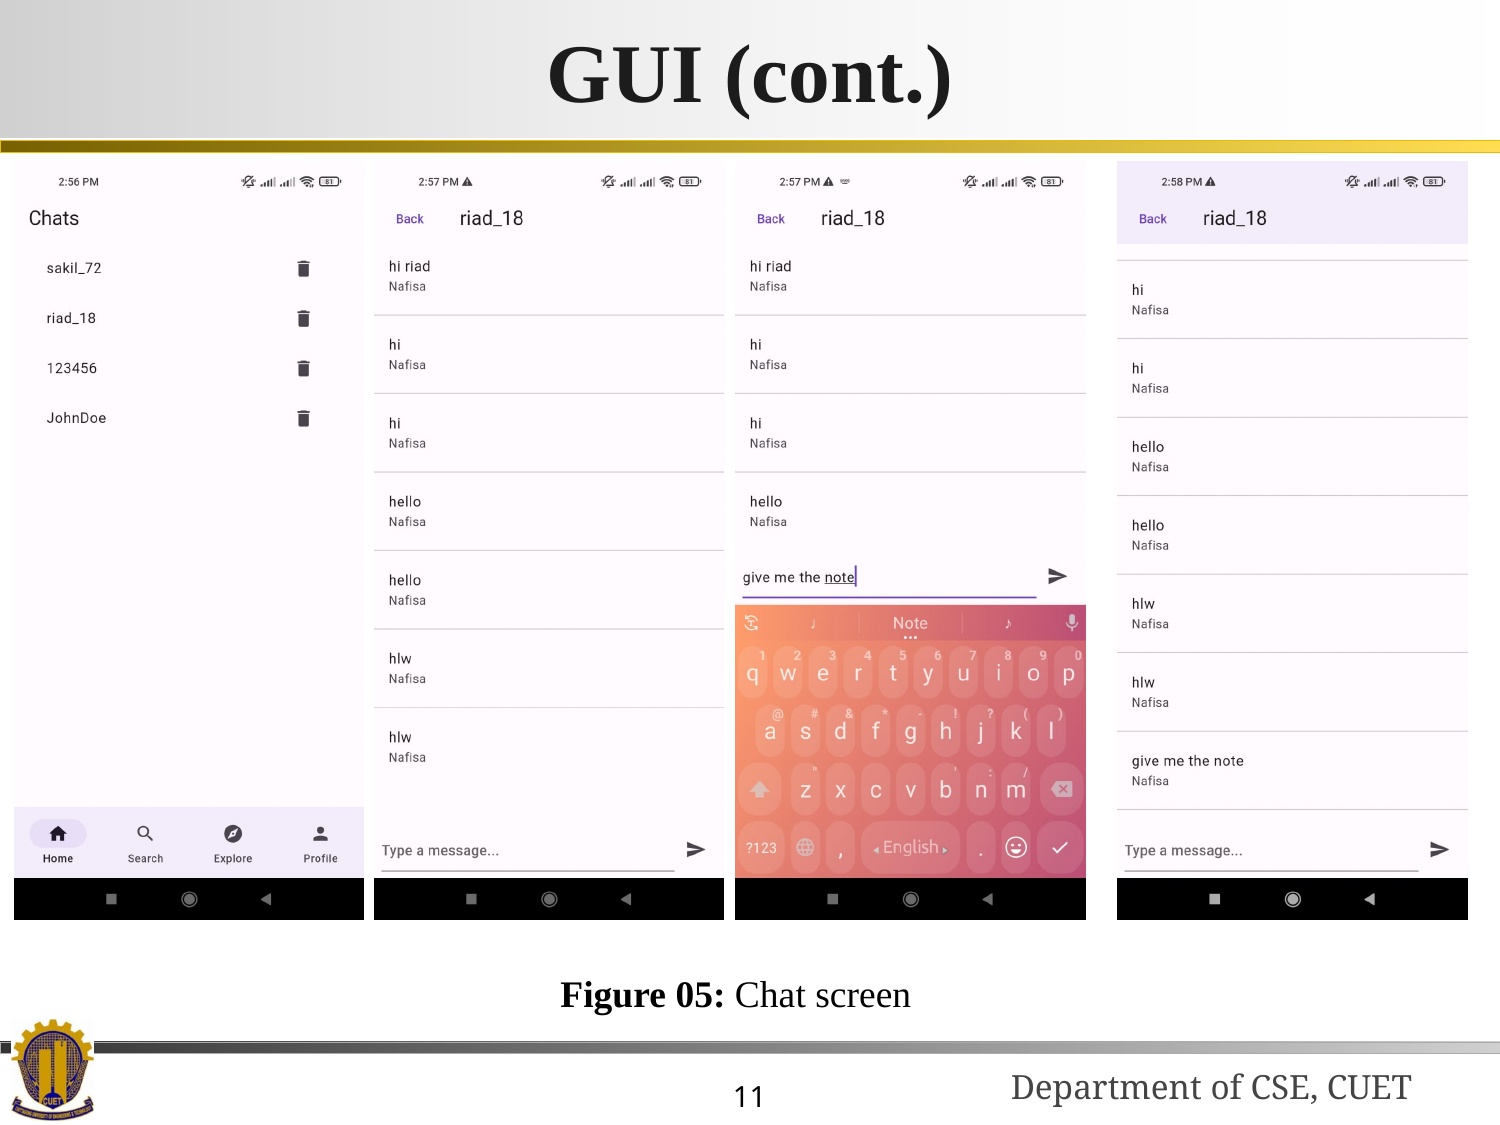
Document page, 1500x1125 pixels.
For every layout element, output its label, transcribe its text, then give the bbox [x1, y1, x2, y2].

picture [1117, 161, 1468, 921]
text_box Figure 05: Chat screen [530, 962, 942, 1023]
picture [735, 161, 1086, 921]
picture [374, 161, 724, 921]
title GUI (cont.) [0, 0, 1500, 138]
picture [14, 161, 364, 921]
picture [11, 1019, 94, 1121]
